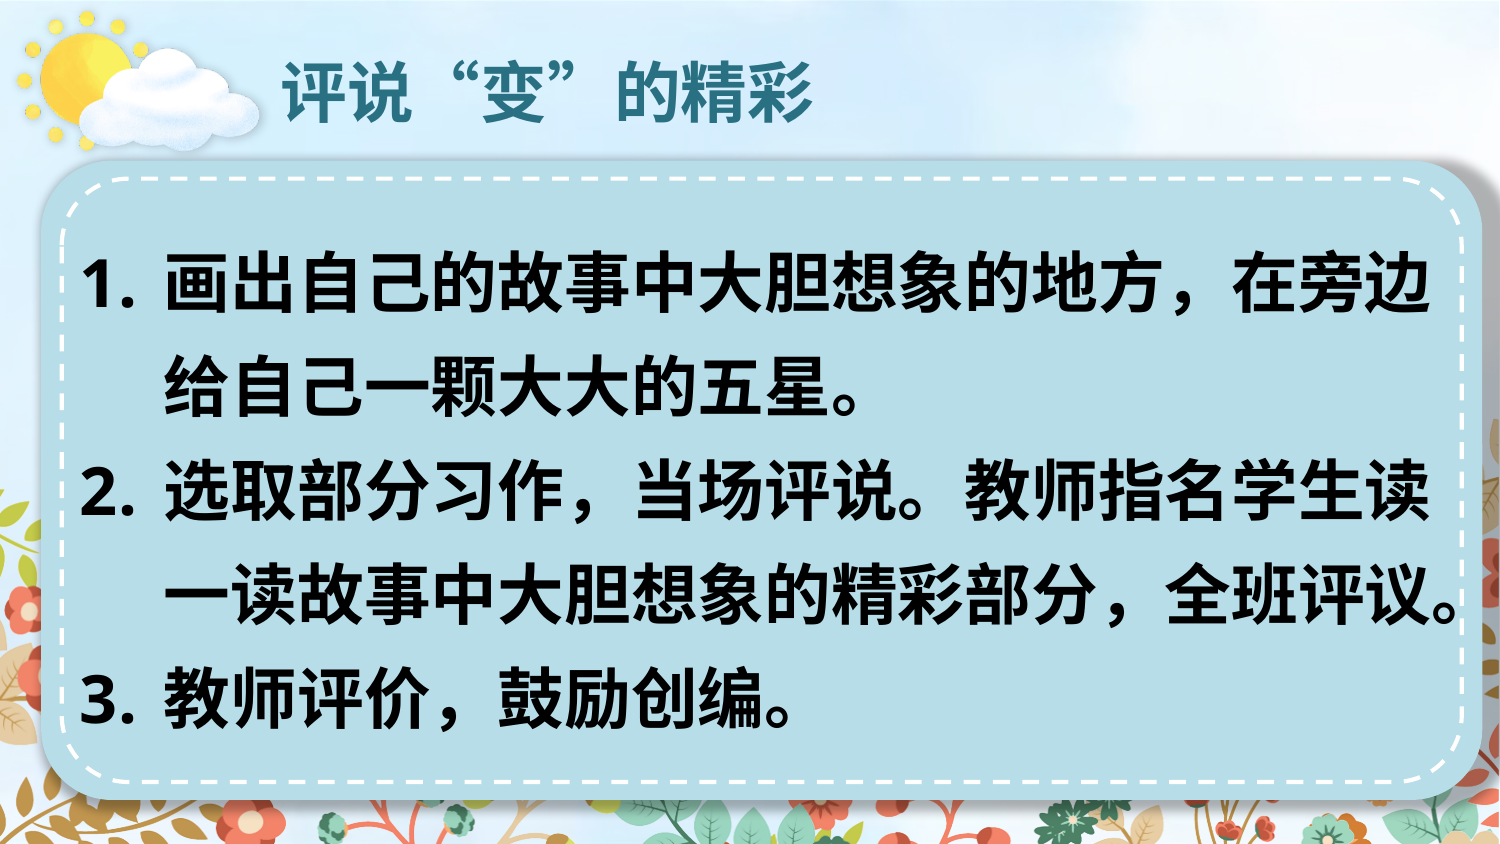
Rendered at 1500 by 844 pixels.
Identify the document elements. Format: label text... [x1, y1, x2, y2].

picture [0, 401, 1499, 844]
picture [0, 1, 267, 159]
text_box 评说“变”的精彩 [265, 43, 1069, 139]
text_box 画出自己的故事中大胆想象的地方，在旁边给自己一颗大大的五星。 选取部分习作，当场评说。教师指名学生读一读故事中大胆想象的精彩部分，全班评议。 教师评价，鼓励创编。 [64, 209, 1459, 744]
